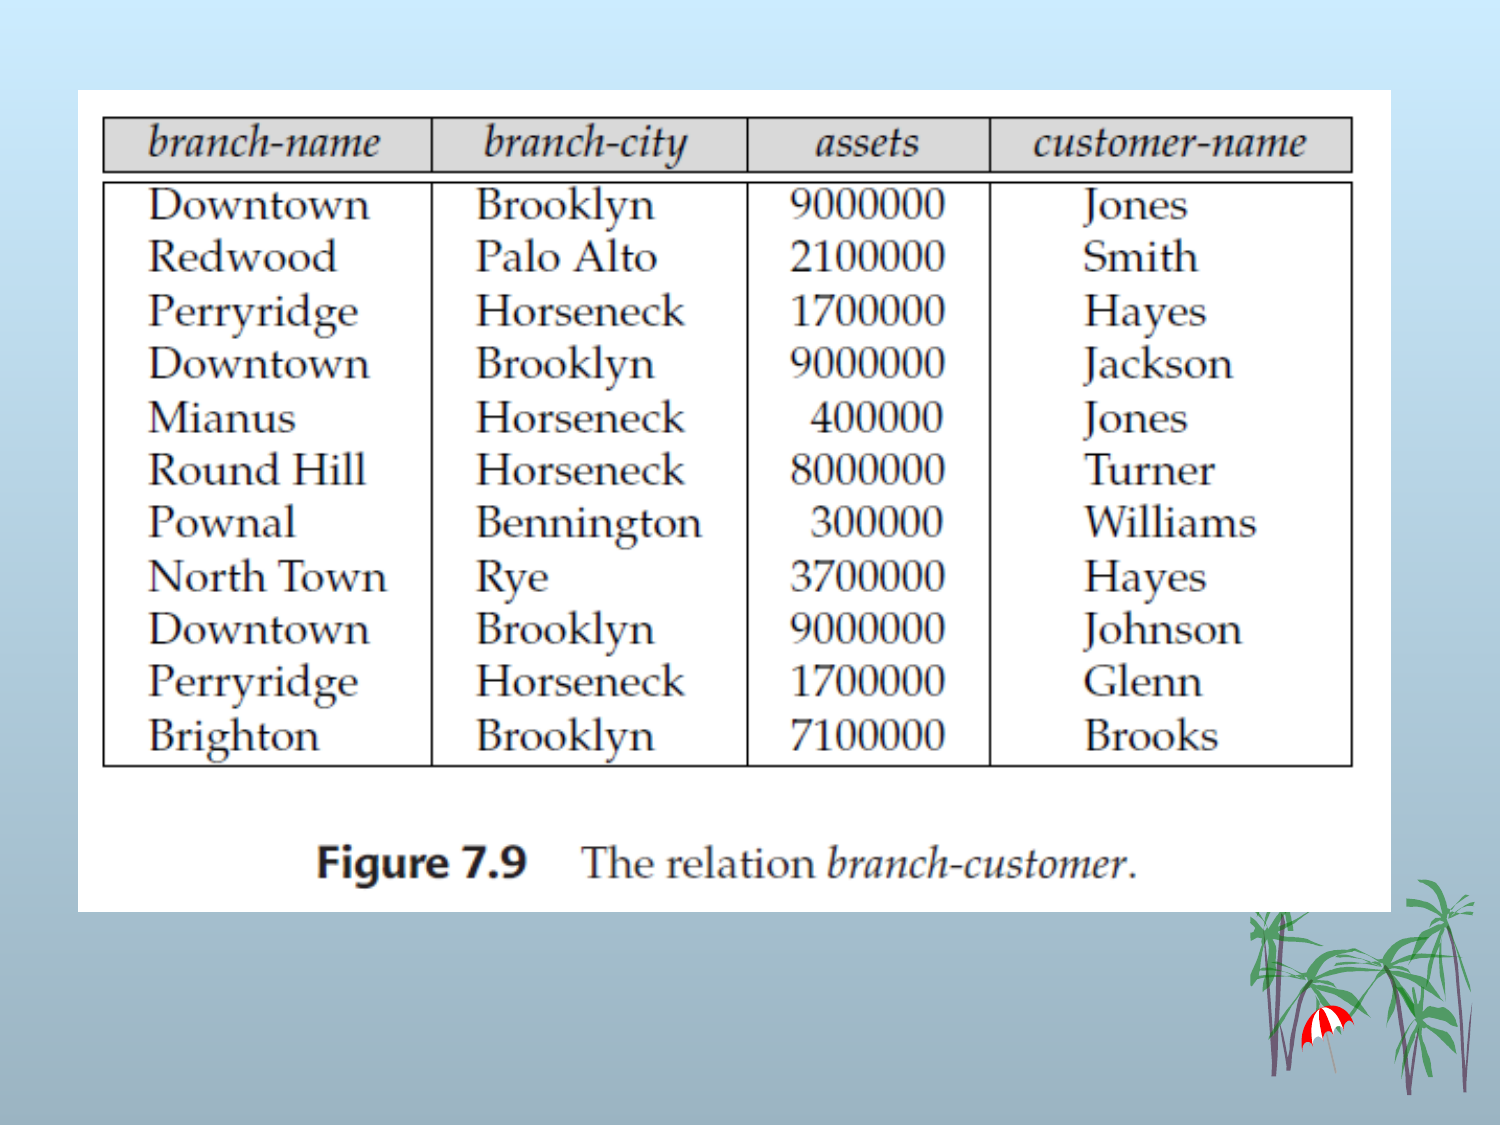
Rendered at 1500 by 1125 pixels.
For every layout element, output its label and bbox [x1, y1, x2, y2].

picture [77, 90, 1392, 913]
